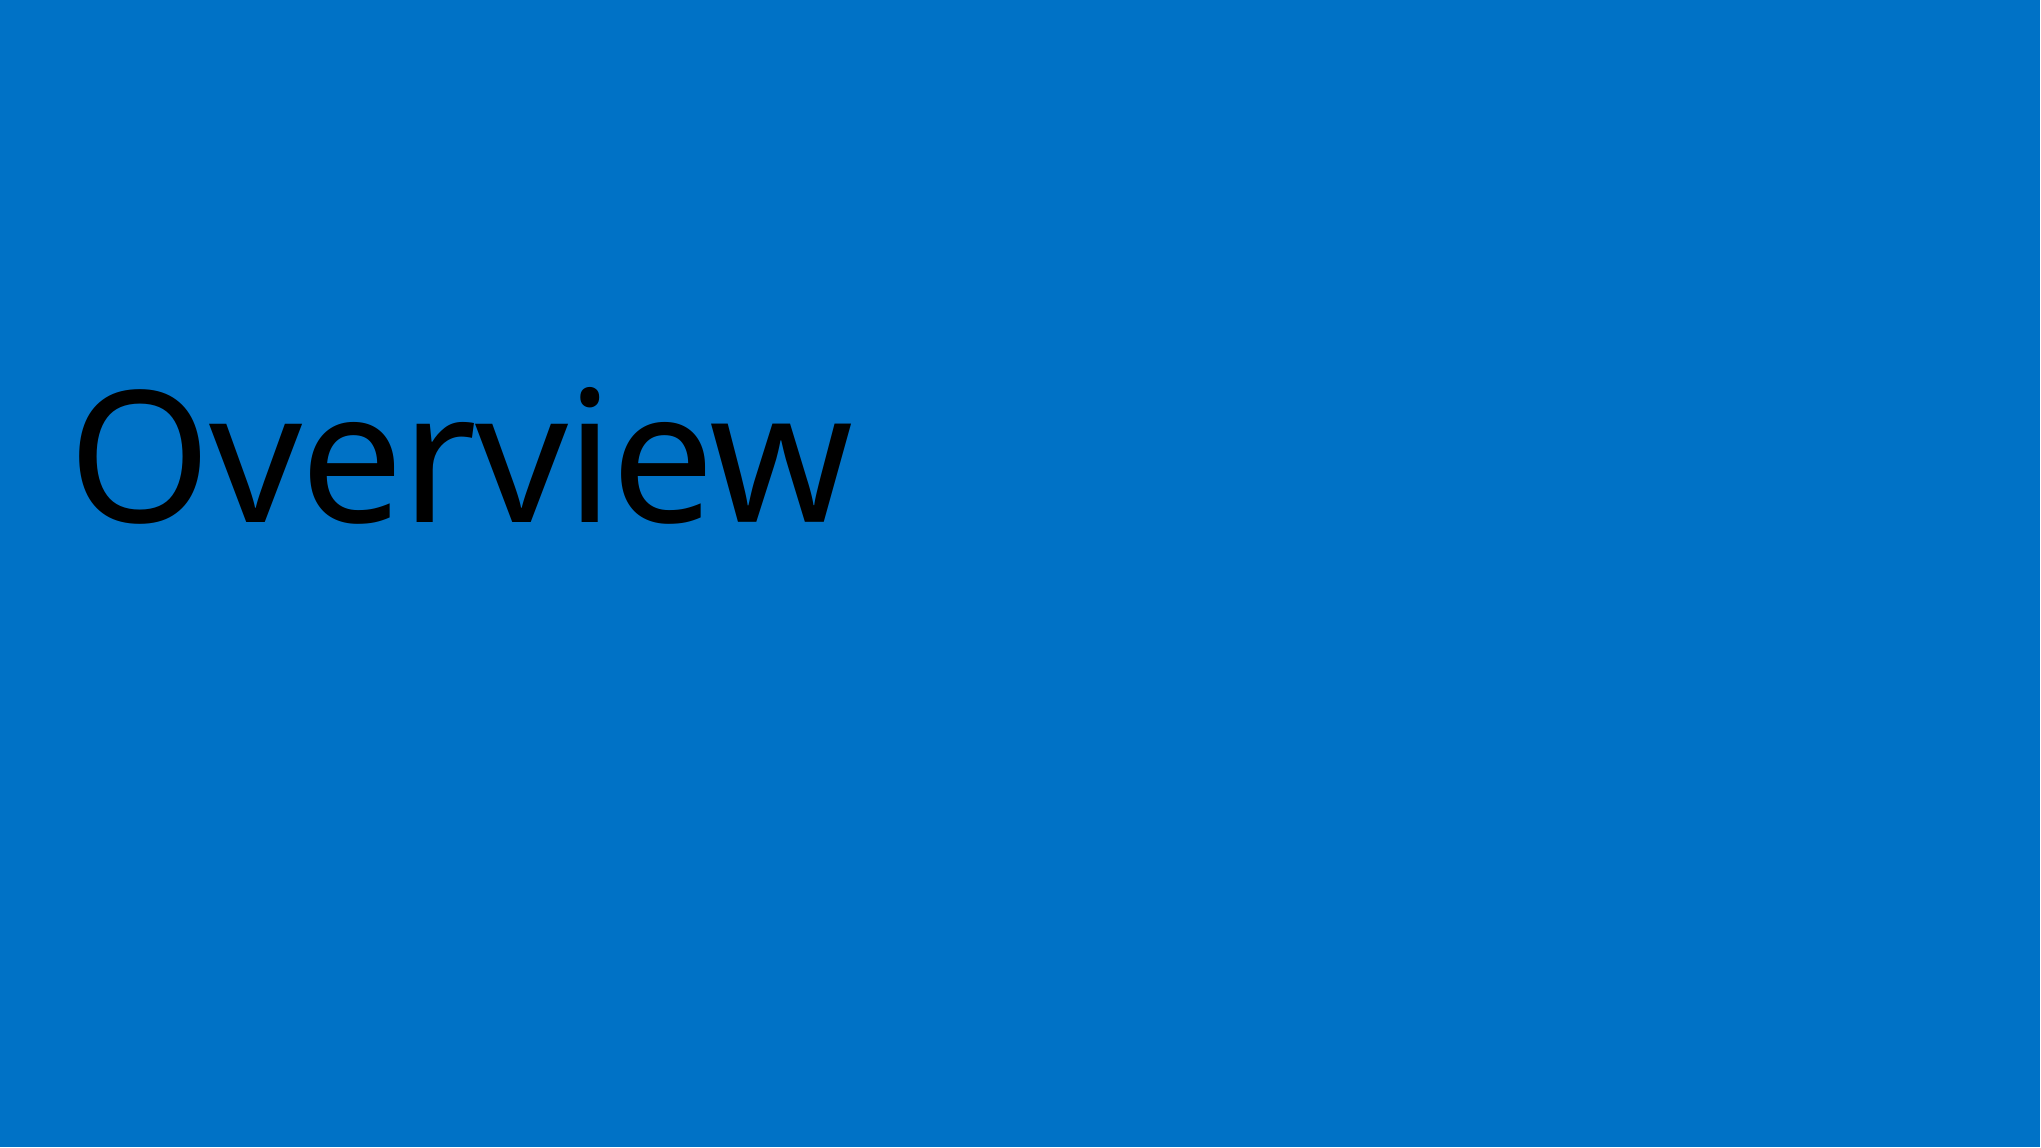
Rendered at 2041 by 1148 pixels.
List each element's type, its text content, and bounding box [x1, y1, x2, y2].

title Overview [45, 348, 1996, 650]
